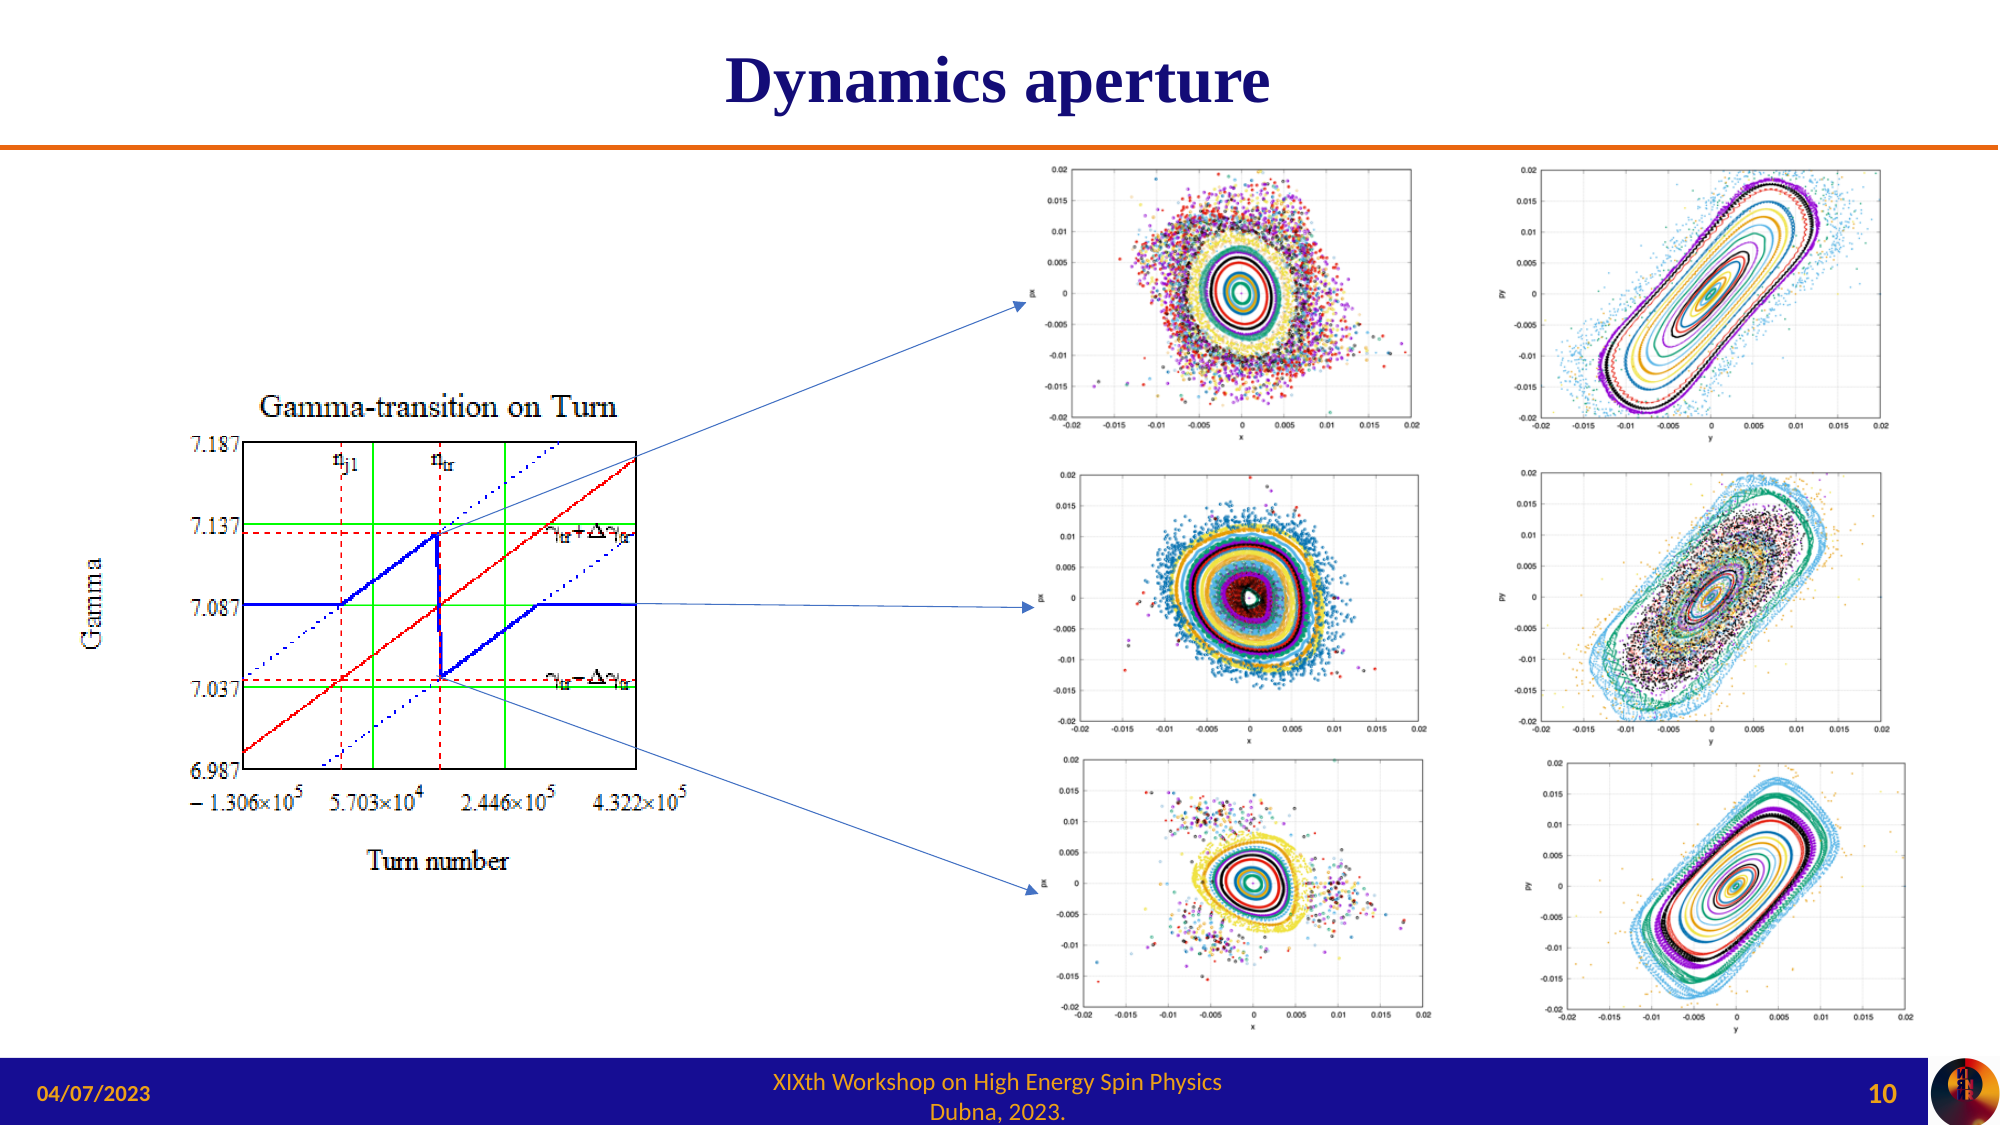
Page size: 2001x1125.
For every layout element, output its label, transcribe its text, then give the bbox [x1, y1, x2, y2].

picture [1034, 466, 1431, 749]
text_box XIXth Workshop on High Energy Spin Physics Dubna, 2023. [0, 1057, 1927, 1125]
picture [1927, 1056, 2000, 1125]
picture [1038, 753, 1435, 1035]
picture [1497, 468, 1893, 749]
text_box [436, 302, 1027, 536]
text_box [436, 675, 1039, 894]
text_box Dynamics aperture [0, 28, 1998, 124]
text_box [620, 603, 1035, 608]
picture [1497, 162, 1893, 445]
picture [1522, 755, 1919, 1039]
picture [1026, 161, 1422, 444]
picture [73, 385, 698, 888]
